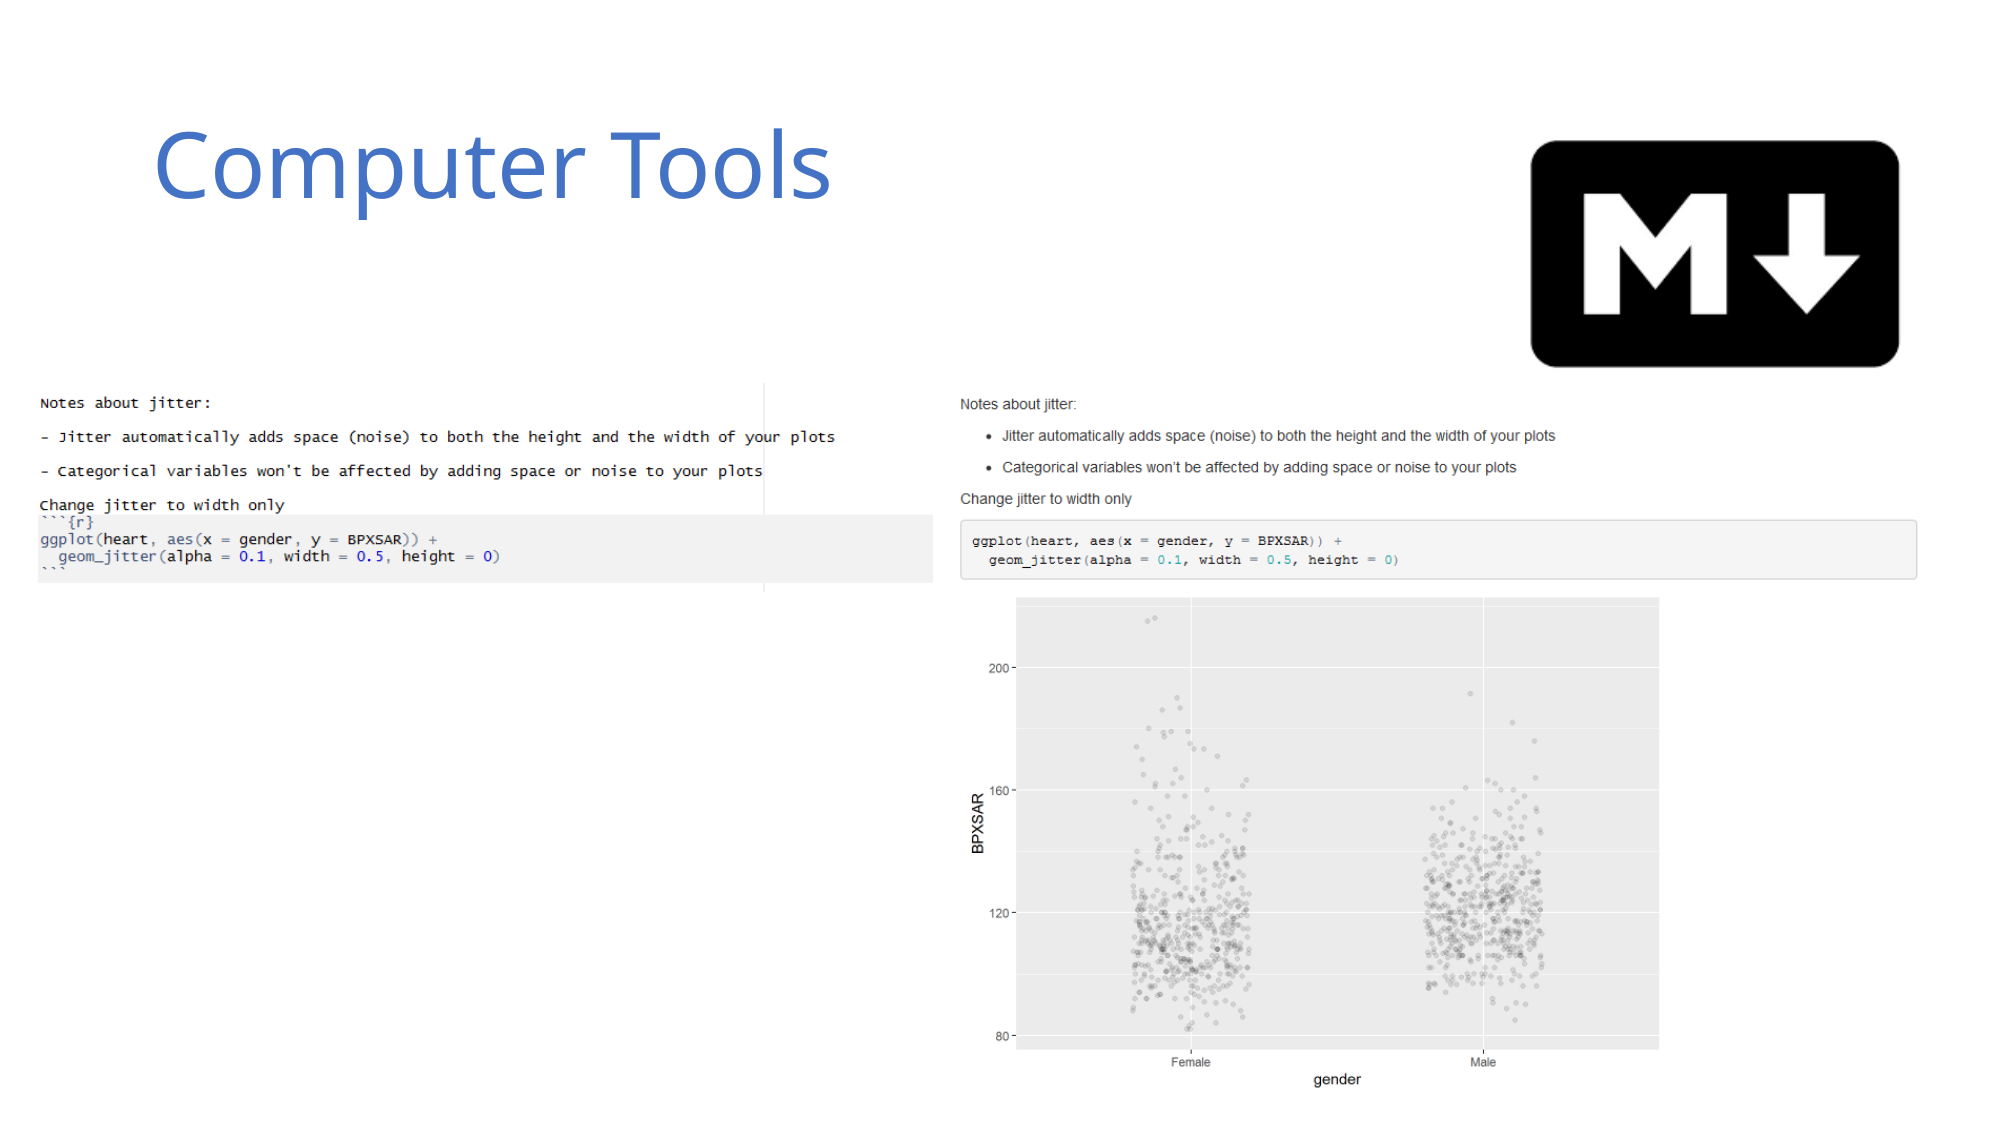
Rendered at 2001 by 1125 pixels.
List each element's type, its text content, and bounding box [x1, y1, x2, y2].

picture [1501, 114, 1932, 401]
picture [38, 383, 933, 592]
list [932, 383, 1932, 1098]
title Computer Tools [137, 59, 1863, 278]
